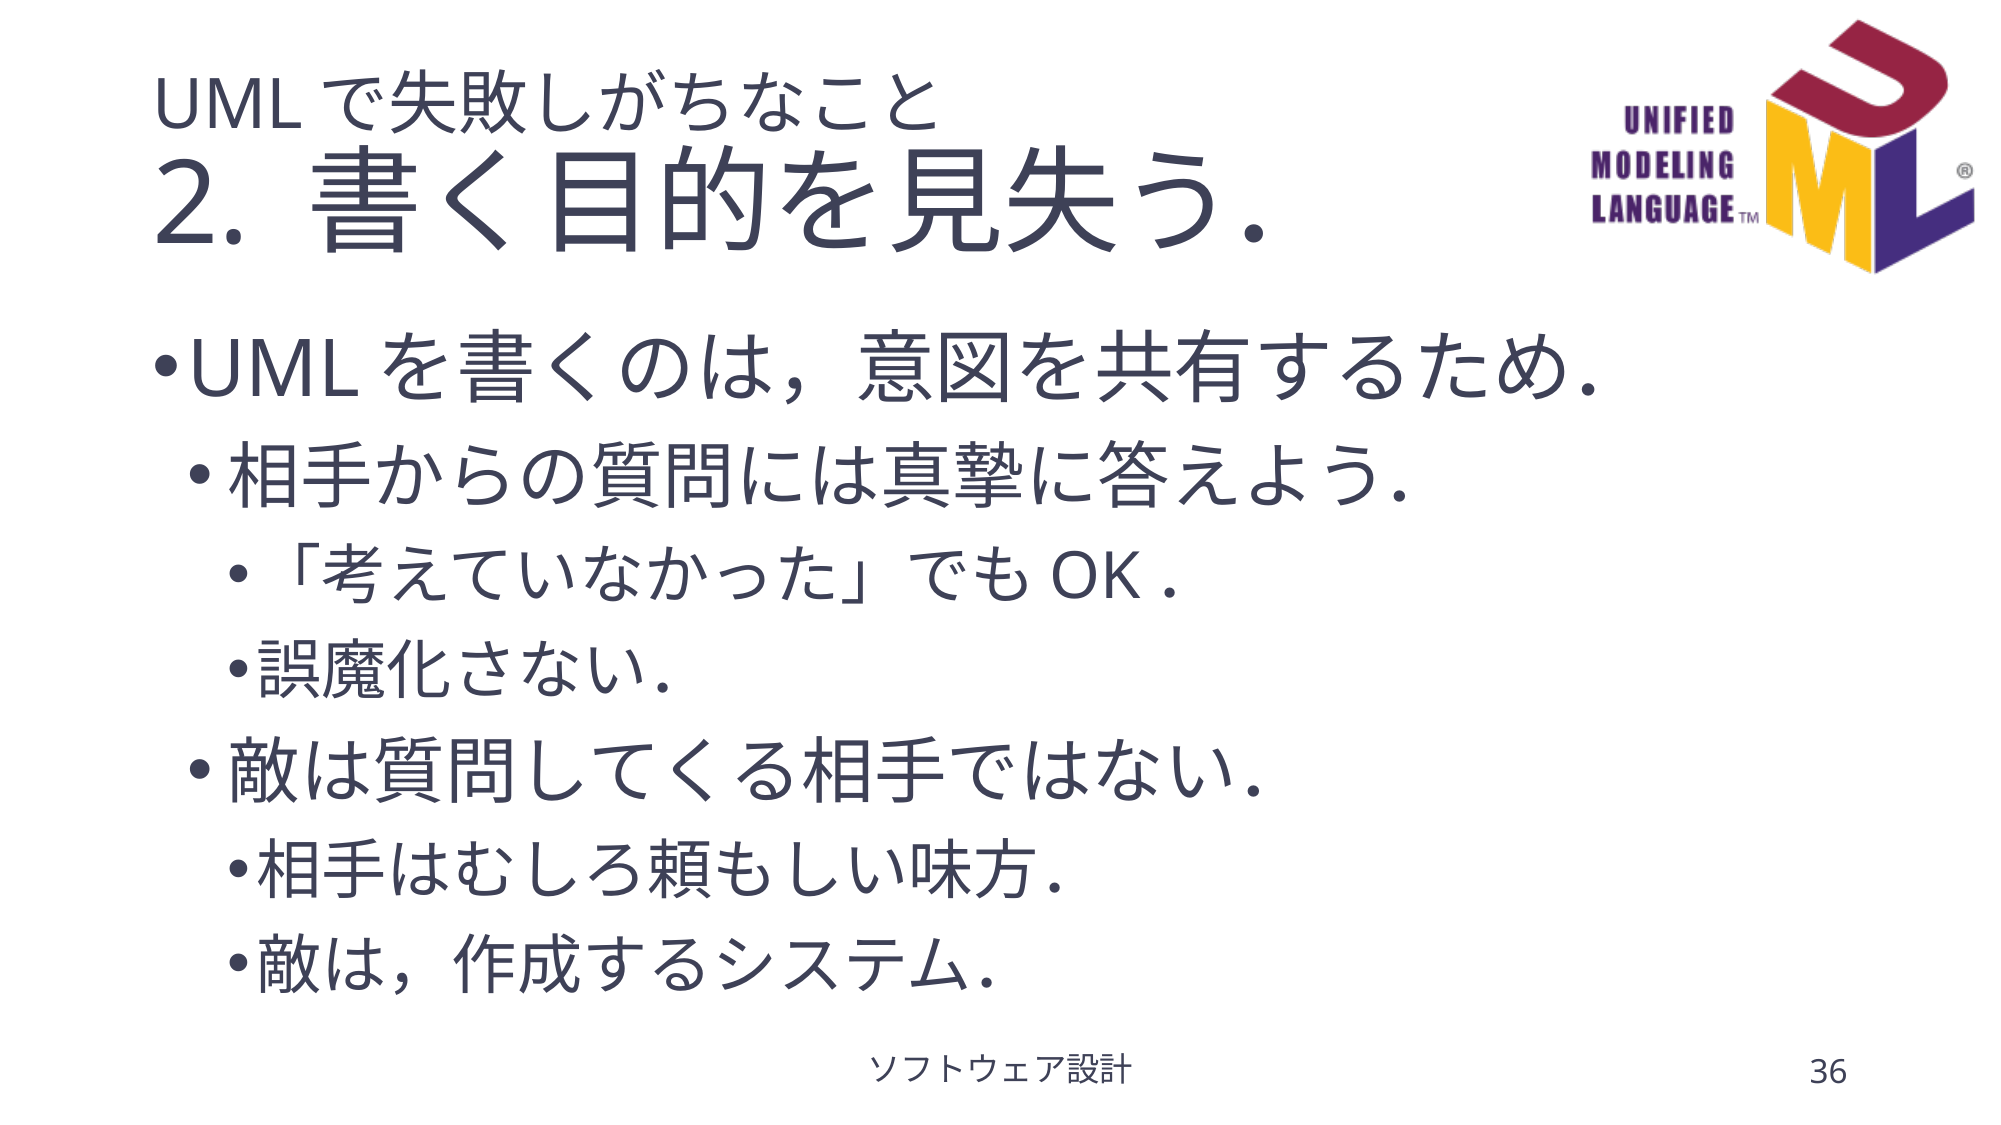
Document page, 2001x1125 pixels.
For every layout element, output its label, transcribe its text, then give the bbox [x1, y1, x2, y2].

title UMLで失敗しがちなこと 2. 書く目的を見失う． [137, 59, 1590, 278]
picture [1590, 8, 1976, 289]
slide_number 36 [1412, 1042, 1863, 1103]
text_box [786, 314, 1229, 1002]
list UMLを書くのは，意図を共有するため． 相手からの質問には真摯に答えよう． 「考えていなかった」でもOK． 誤魔化さない． 敵は質問してくる相手ではない． 相手はむしろ頼もしい味方． 敵は，作成するシステム． [137, 299, 1863, 1014]
footer ソフトウェア設計 [662, 1042, 1338, 1103]
